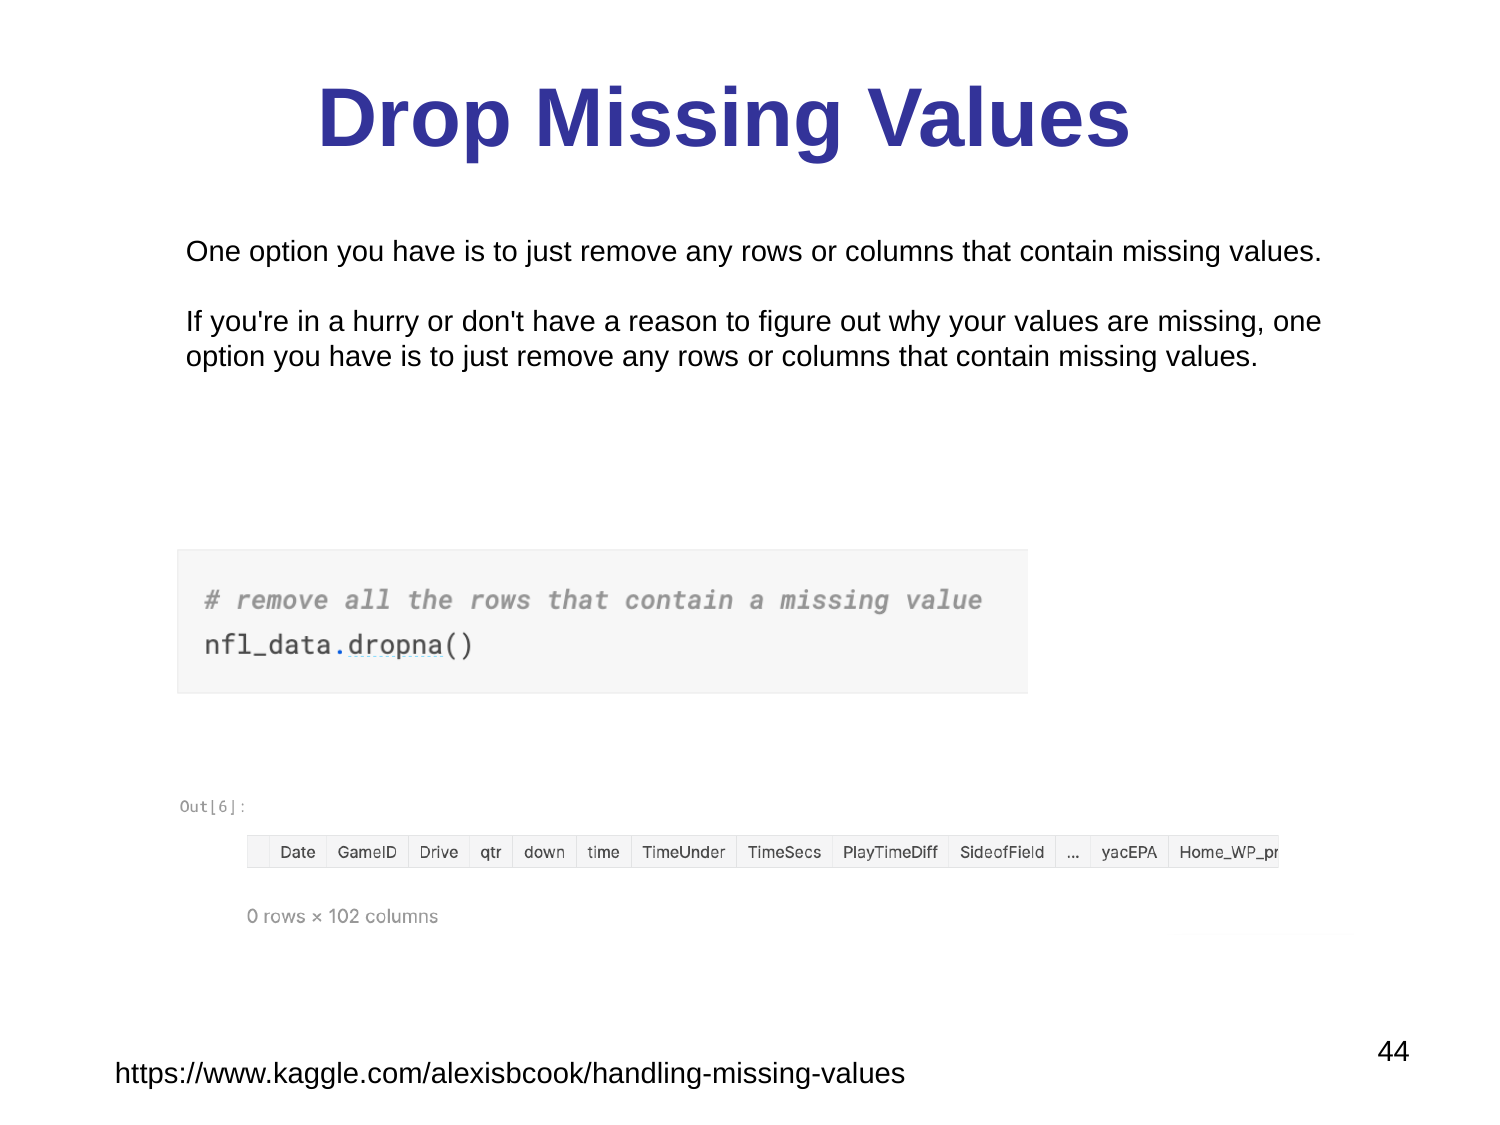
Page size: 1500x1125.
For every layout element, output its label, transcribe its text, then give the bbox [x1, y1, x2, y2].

text_box One option you have is to just remove any rows or columns that contain missing values. If you're in a hurry or don't have a reason to figure out why your values are missing, one option you have is to just remove any rows or columns that contain missing values. [171, 225, 1412, 380]
title Drop Missing Values [61, 19, 1412, 172]
text_box [49, 172, 1447, 279]
picture [170, 541, 1028, 705]
picture [169, 799, 1354, 935]
text_box https://www.kaggle.com/alexisbcook/handling-missing-values [100, 1046, 1074, 1097]
slide_number 44 [1074, 1024, 1425, 1103]
